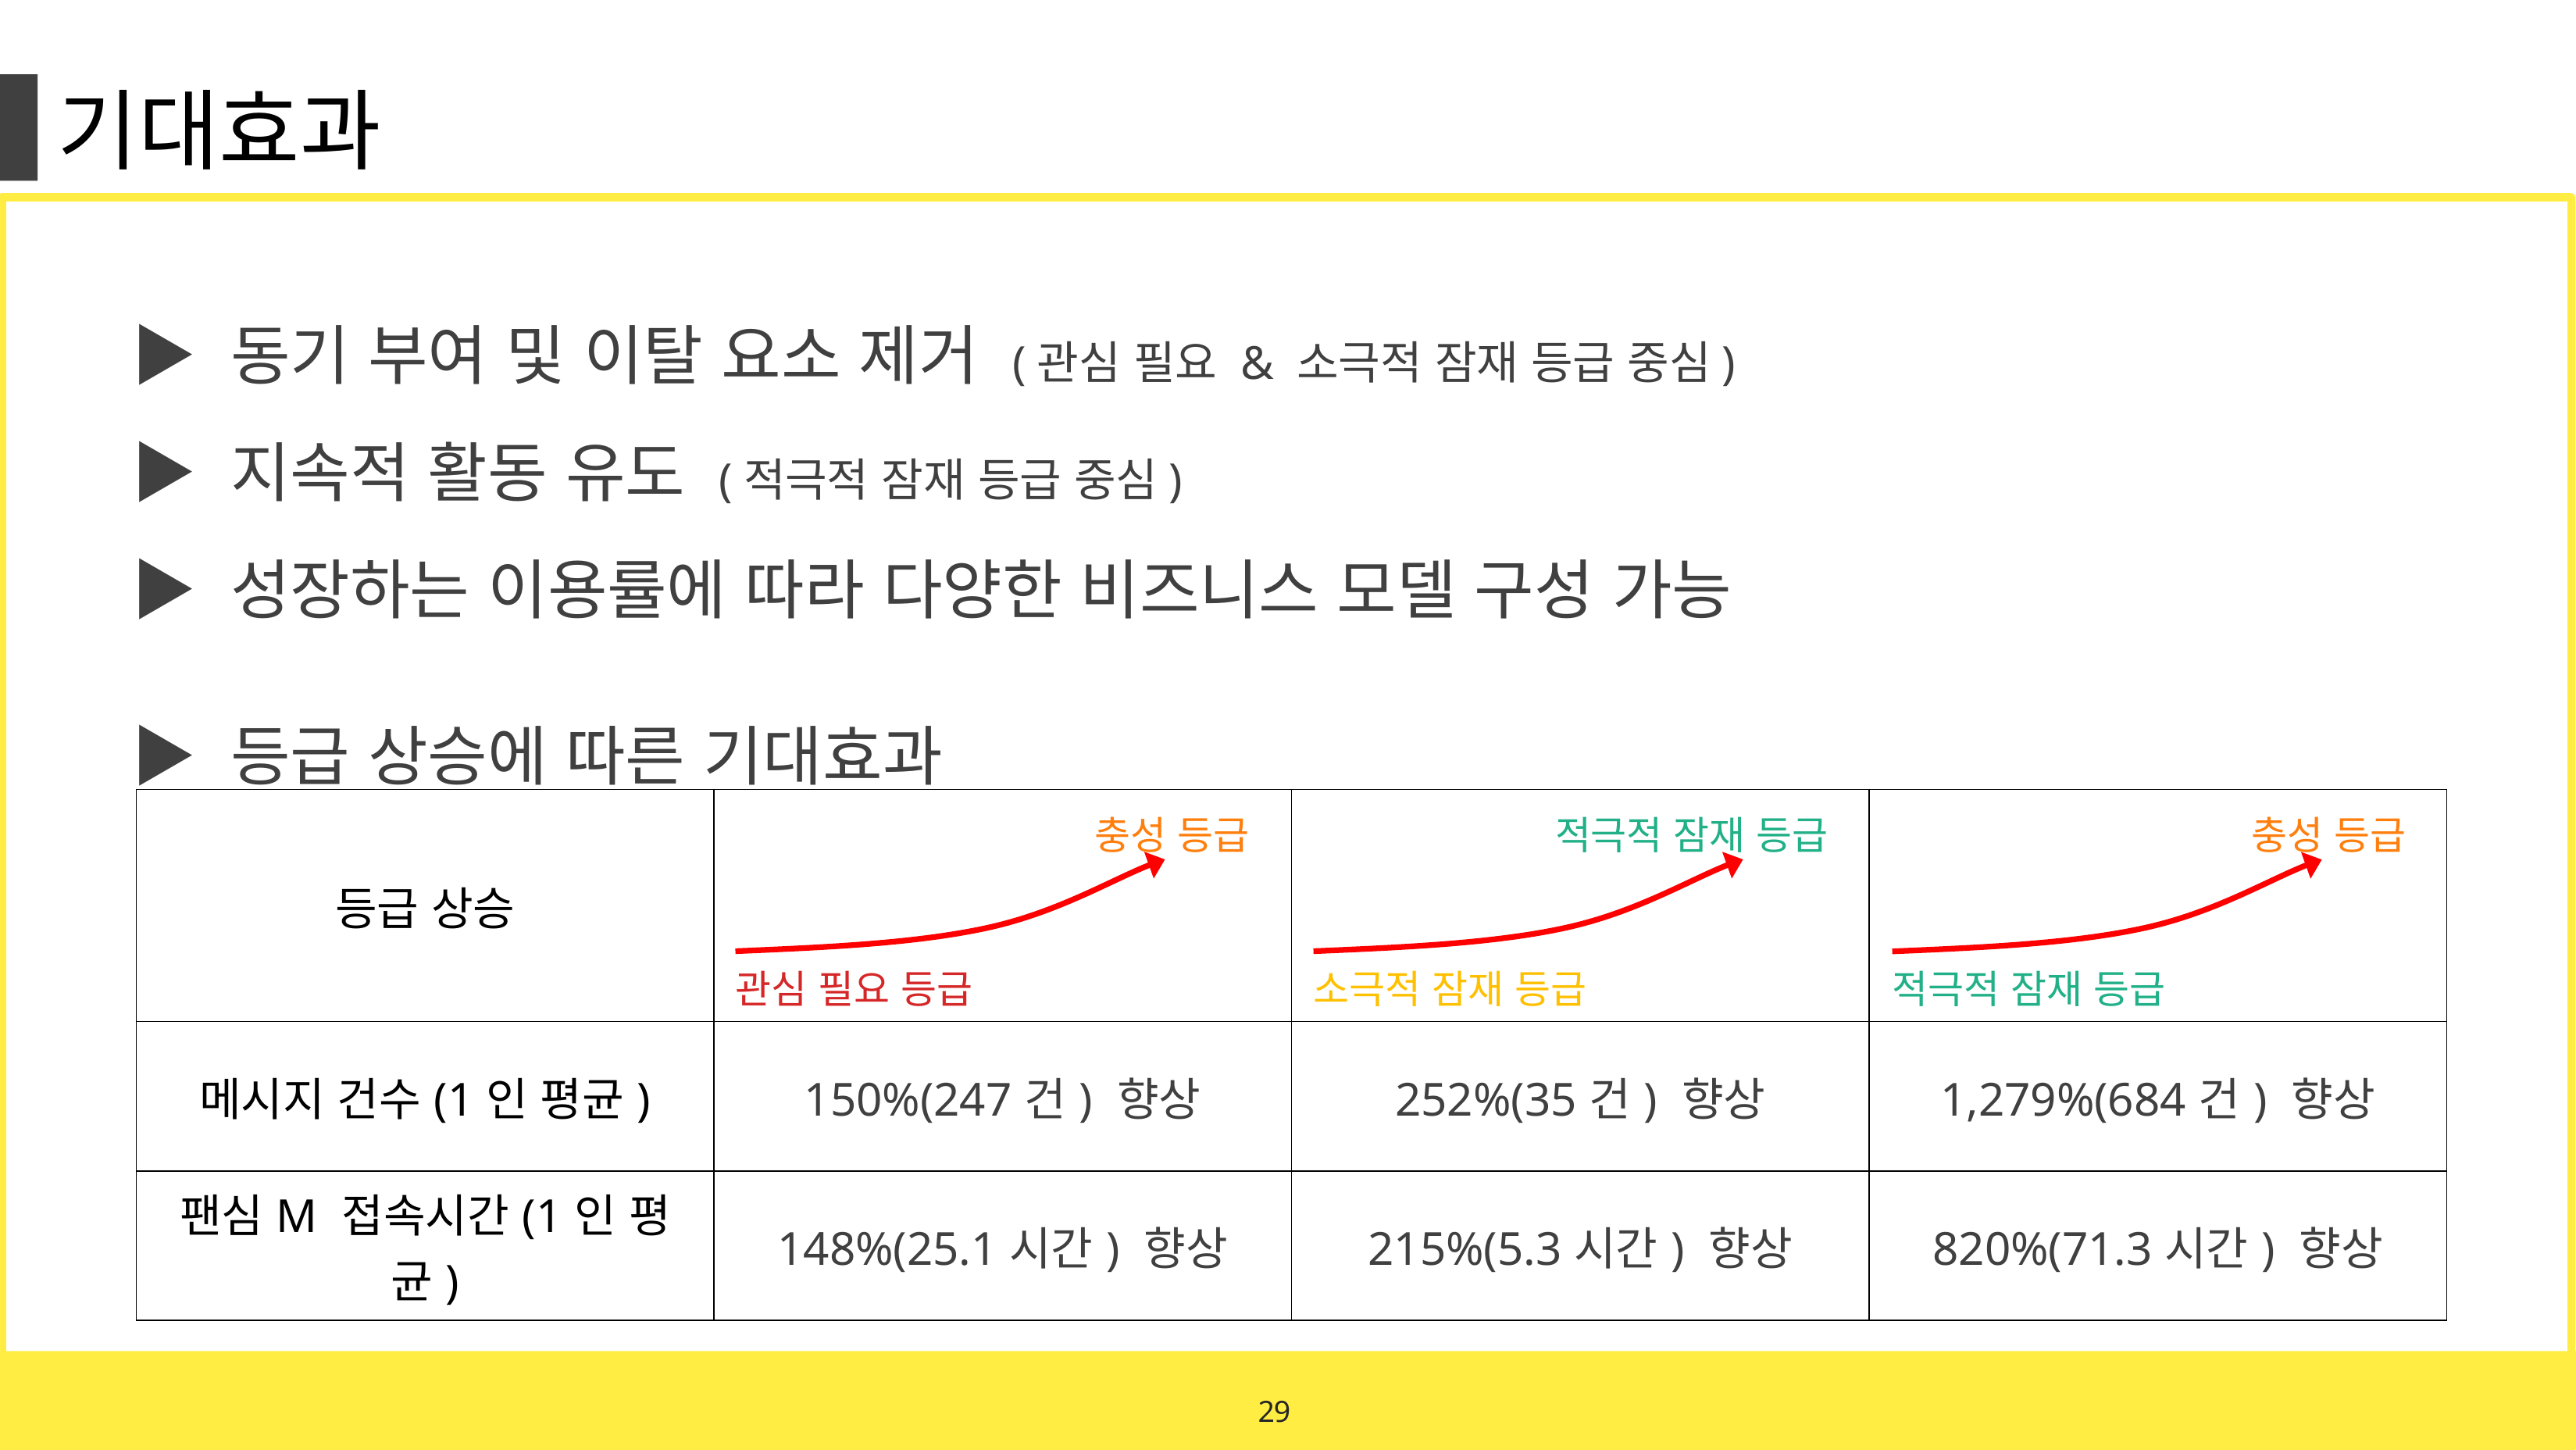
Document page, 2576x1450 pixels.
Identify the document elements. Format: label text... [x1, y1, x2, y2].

text_box ▶ 등급 상승에 따른 기대효과 [132, 676, 1768, 794]
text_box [735, 787, 1271, 1005]
list 기대효과 [57, 74, 1178, 181]
text_box ▶ 동기 부여 및 이탈 요소 제거 (관심 필요 & 소극적 잠재 등급 중심) ▶ 지속적 활동 유도 (적극적 잠재 등급 중심) ▶ 성장하는 이용률에 따라 다양한 비즈니스 모델 구성 가능 [132, 275, 1768, 627]
text_box [0, 195, 2573, 1450]
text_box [1313, 787, 1849, 1005]
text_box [1892, 787, 2428, 1005]
